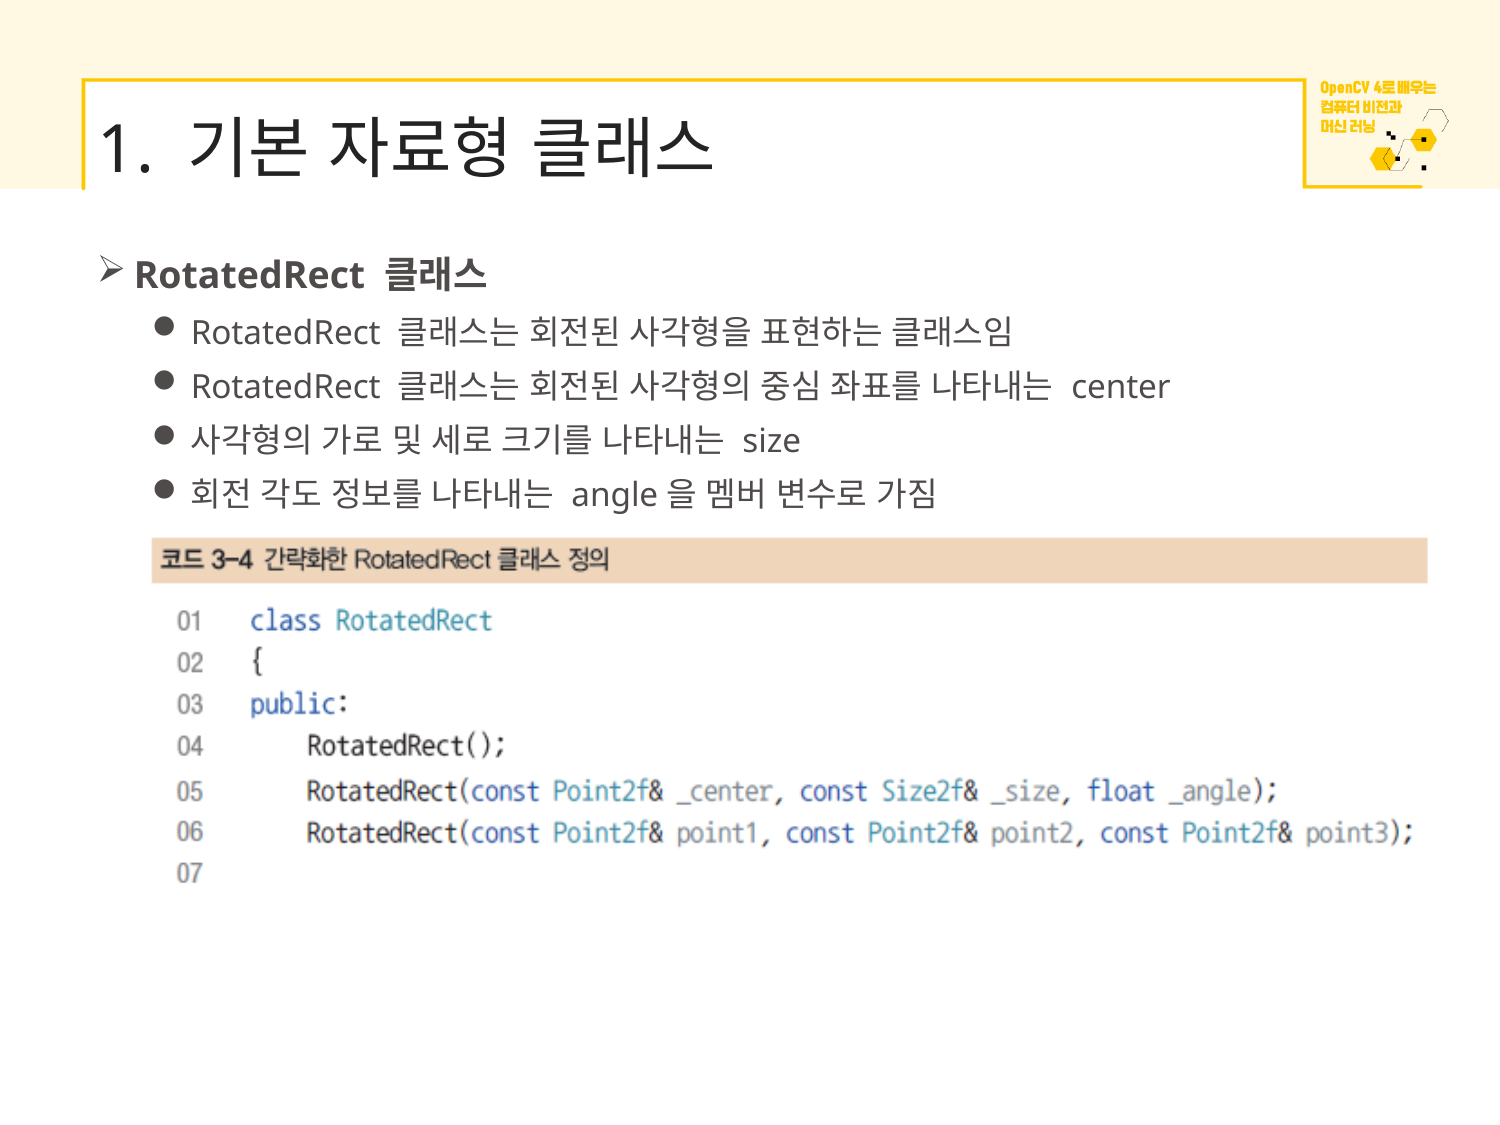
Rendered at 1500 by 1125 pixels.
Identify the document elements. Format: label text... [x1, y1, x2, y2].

picture [0, 0, 1500, 1125]
list RotatedRect 클래스 RotatedRect 클래스는 회전된 사각형을 표현하는 클래스임 RotatedRect 클래스는 회전된 사각형의 중심 좌표를 나타내는 center 사각형의 가로 및 세로 크기를 나타내는 size 회전 각도 정보를 나타내는 angle을 멤버 변수로 가짐 [81, 239, 1412, 1054]
title 1. 기본 자료형 클래스 [82, 61, 1413, 193]
